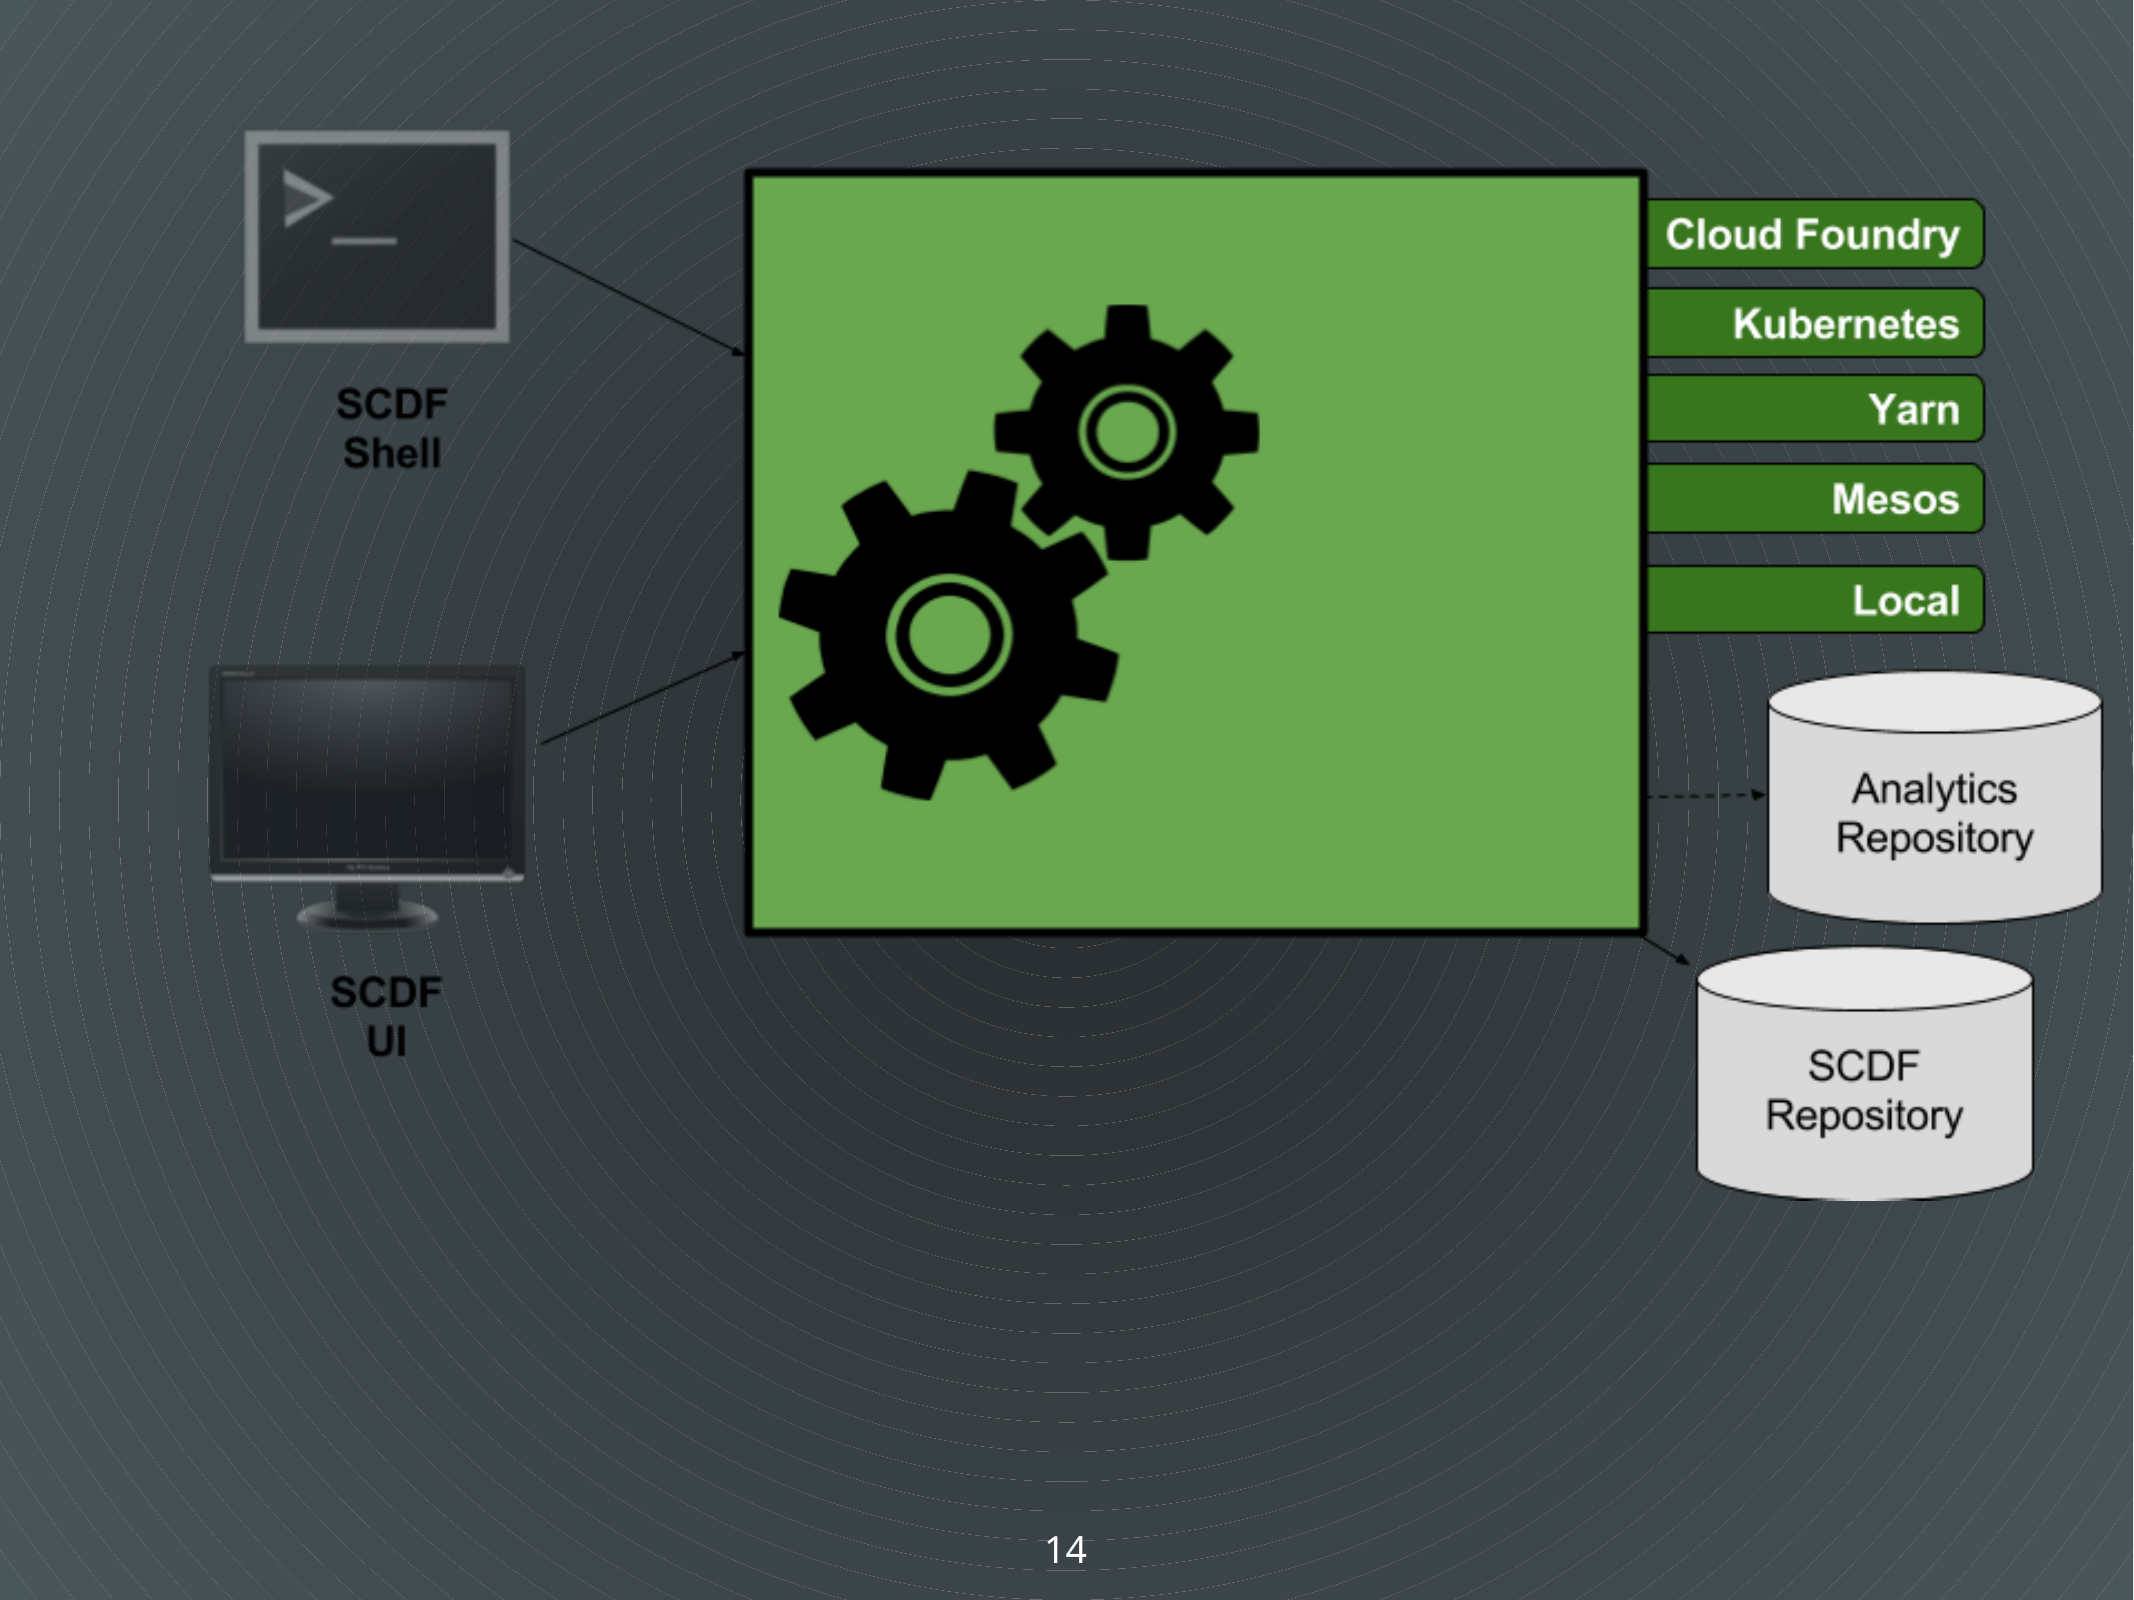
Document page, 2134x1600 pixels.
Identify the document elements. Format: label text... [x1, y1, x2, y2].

slide_number 14 [1034, 1517, 1097, 1581]
picture [0, 1, 2134, 1201]
